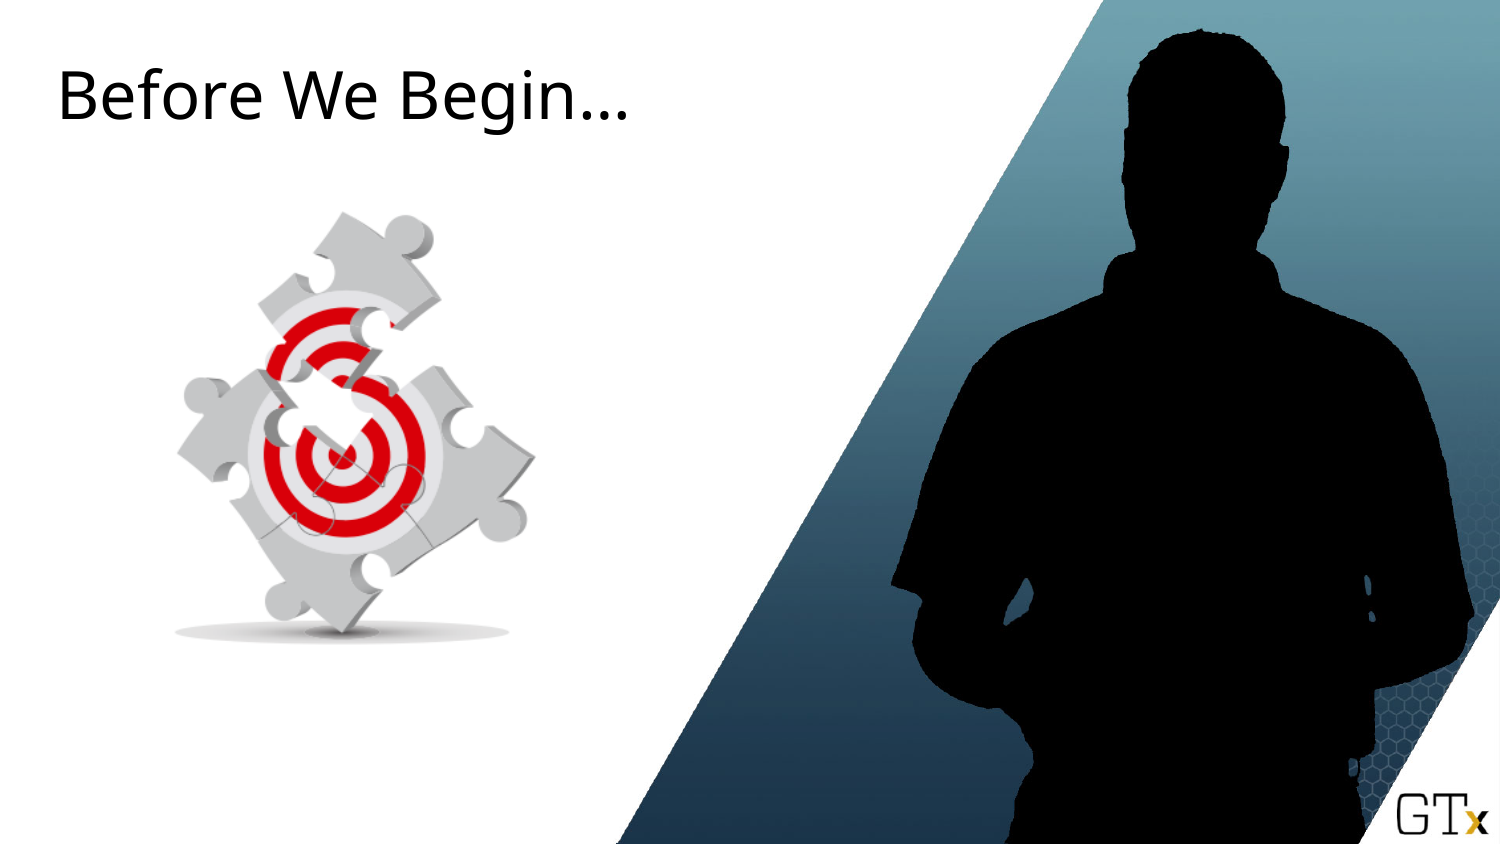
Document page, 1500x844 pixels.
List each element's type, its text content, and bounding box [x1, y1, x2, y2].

picture [0, 0, 1500, 844]
title Before We Begin… [41, 45, 1056, 208]
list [90, 171, 619, 673]
